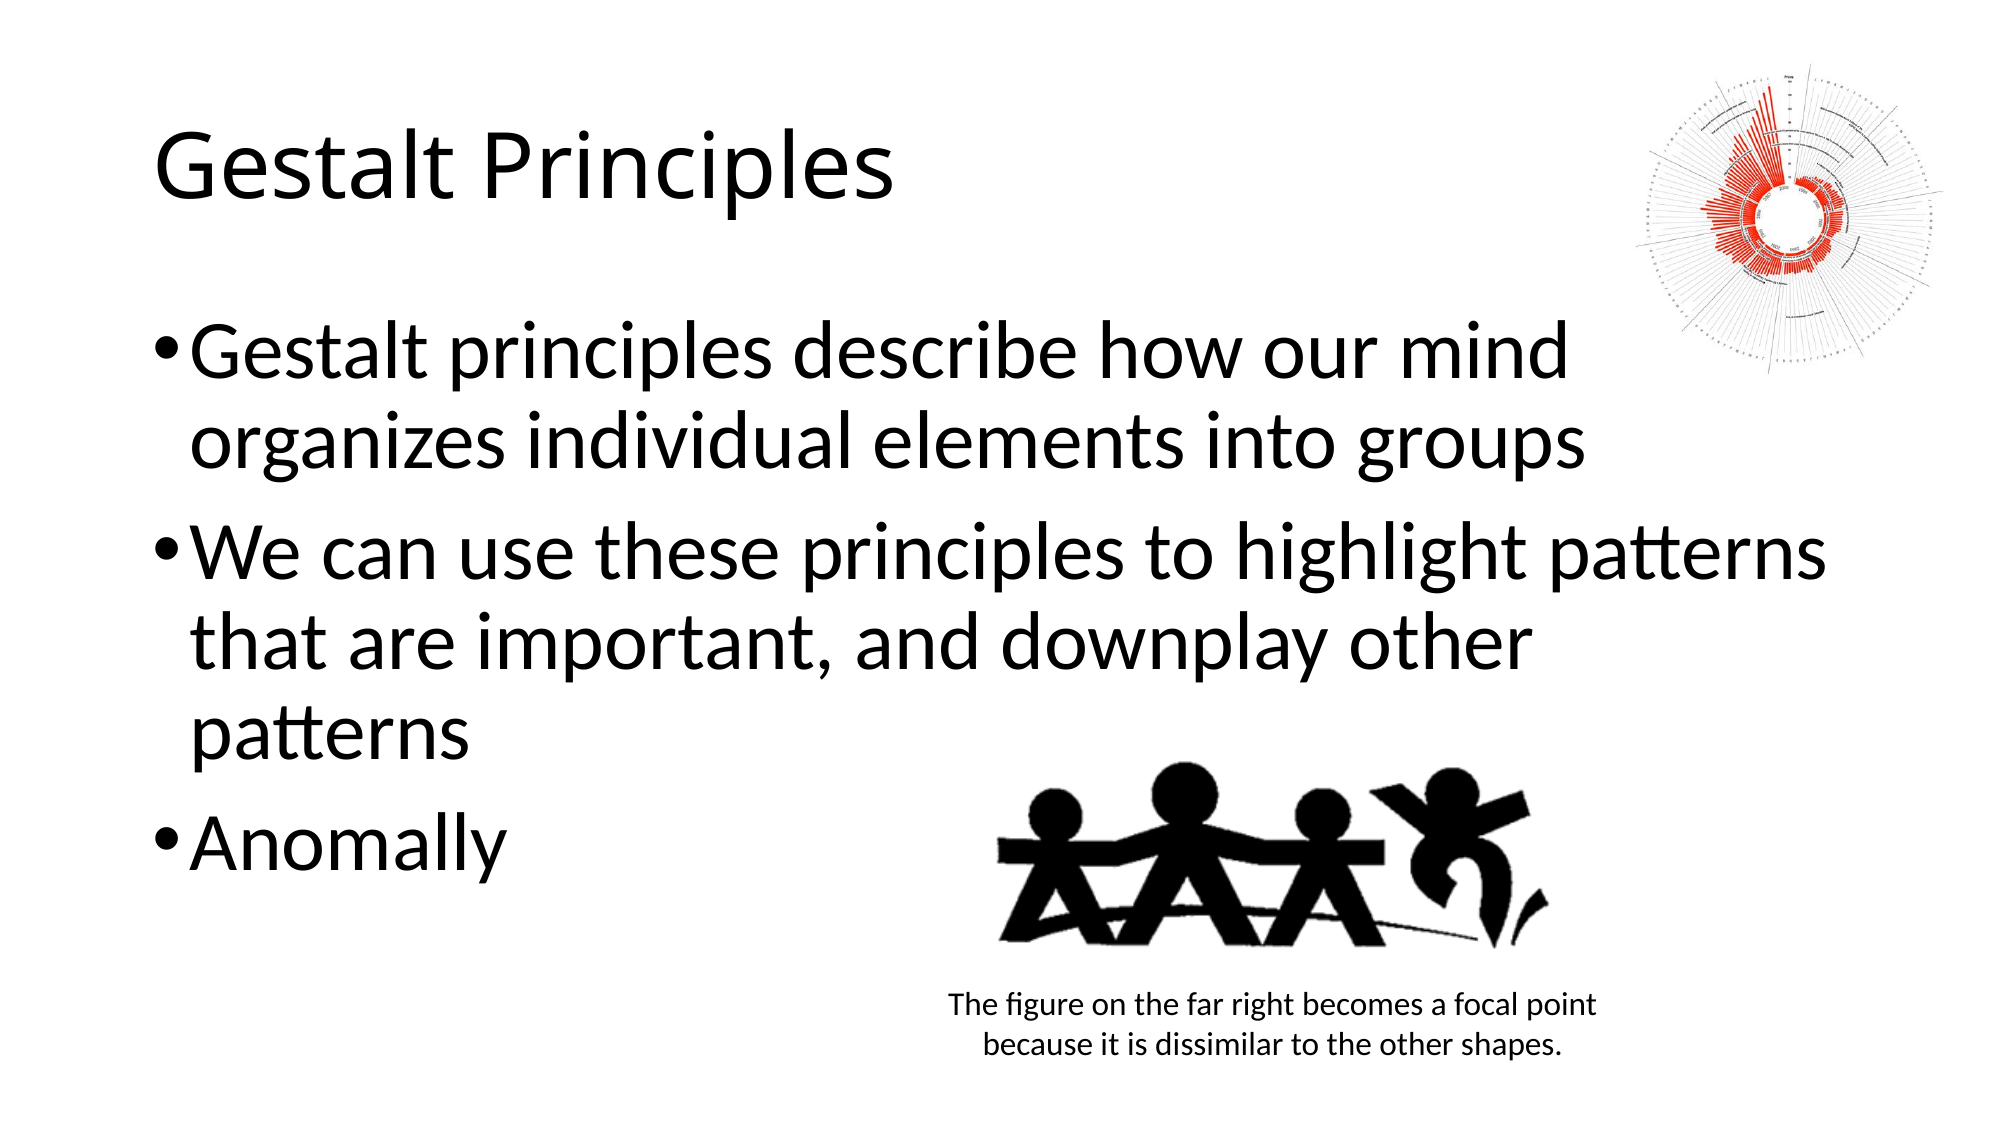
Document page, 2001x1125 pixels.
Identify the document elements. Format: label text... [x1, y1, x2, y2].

picture [991, 760, 1555, 952]
list Gestalt principles describe how our mind organizes individual elements into groups We can use these principles to highlight patterns that are important, and downplay other patterns Anomally [137, 299, 1847, 1014]
title Gestalt Principles [137, 59, 1863, 278]
text_box The figure on the far right becomes a focal point because it is dissimilar to the other shapes. [904, 974, 1642, 1070]
picture [1578, 60, 2000, 377]
